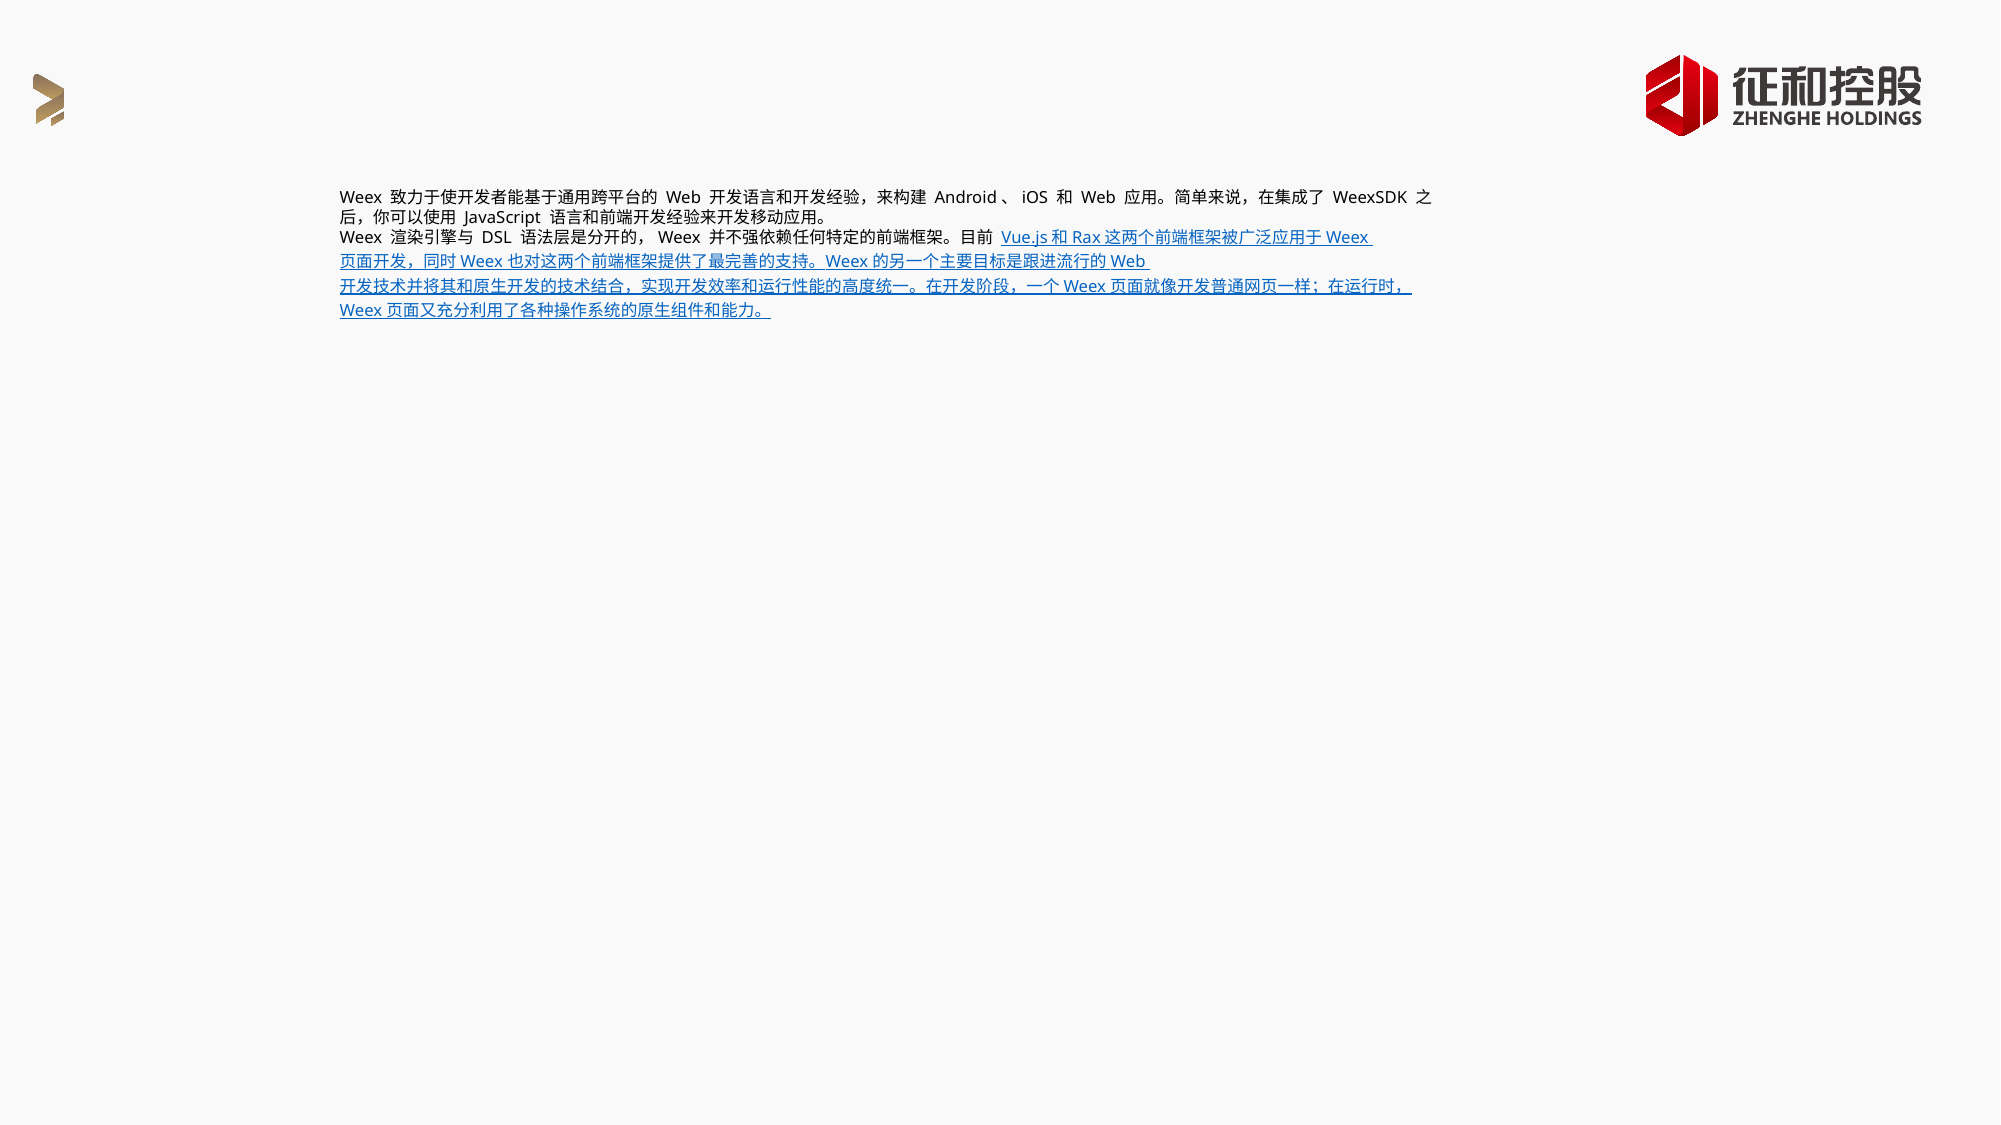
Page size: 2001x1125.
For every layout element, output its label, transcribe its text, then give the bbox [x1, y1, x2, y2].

text_box Weex 致力于使开发者能基于通用跨平台的 Web 开发语言和开发经验，来构建 Android、iOS 和 Web 应用。简单来说，在集成了 WeexSDK 之后，你可以使用 JavaScript 语言和前端开发经验来开发移动应用。 Weex 渲染引擎与 DSL 语法层是分开的，Weex 并不强依赖任何特定的前端框架。目前 Vue.js 和 Rax 这两个前端框架被广泛应用于 Weex 页面开发，同时 Weex 也对这两个前端框架提供了最完善的支持。Weex 的另一个主要目标是跟进流行的 Web 开发技术并将其和原生开发的技术结合，实现开发效率和运行性能的高度统一。在开发阶段，一个 Weex 页面就像开发普通网页一样；在运行时，Weex 页面又充分利用了各种操作系统的原生组件和能力。 [324, 179, 1448, 332]
